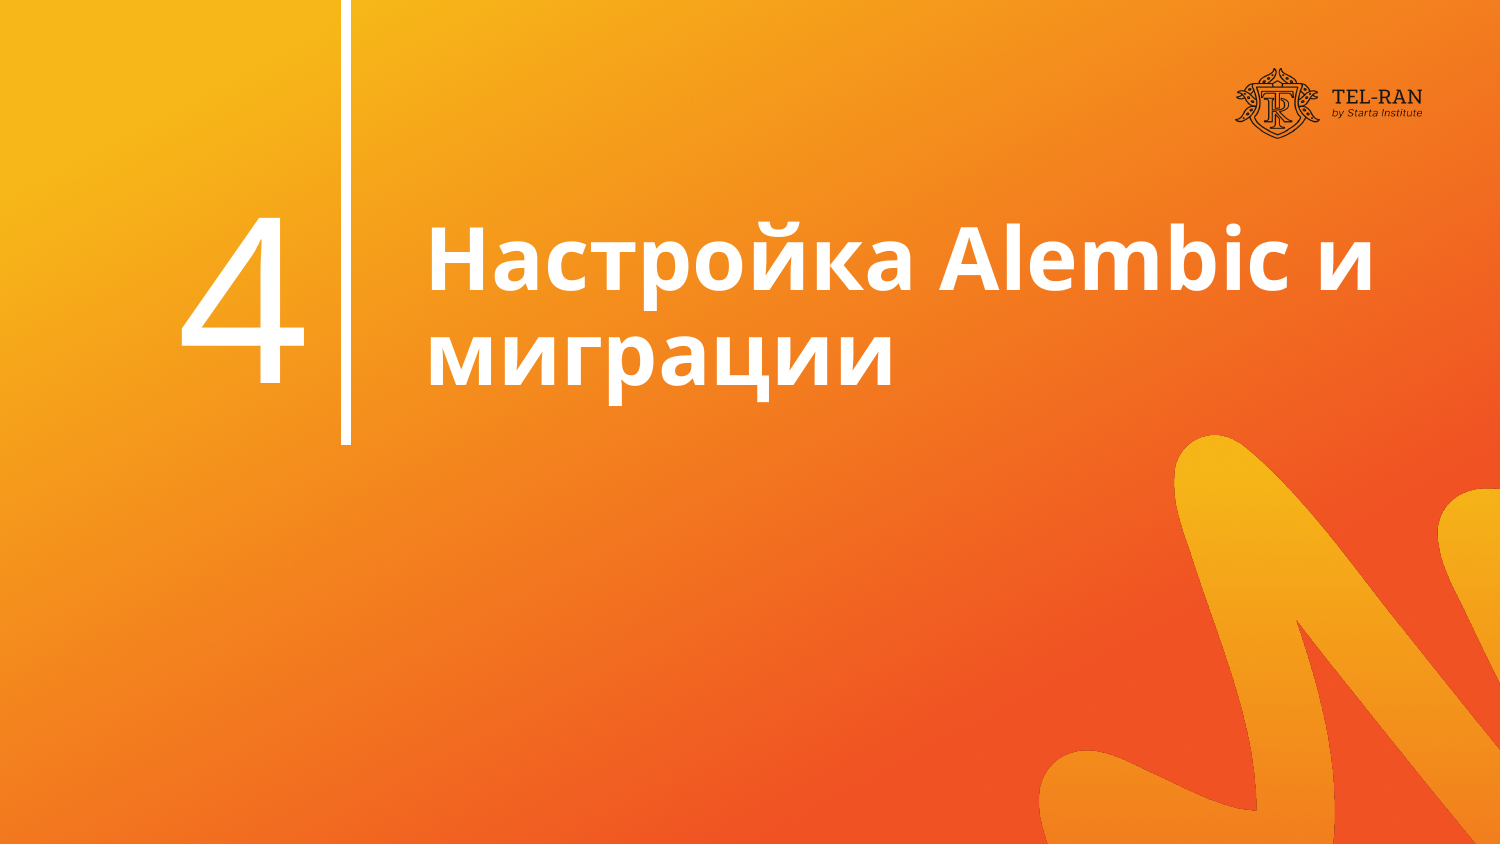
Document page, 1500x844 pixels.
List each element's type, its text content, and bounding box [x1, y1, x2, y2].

title 4 [21, 138, 324, 445]
subtitle Настройка Alembic и миграции [409, 200, 1415, 720]
picture [0, 0, 1500, 844]
